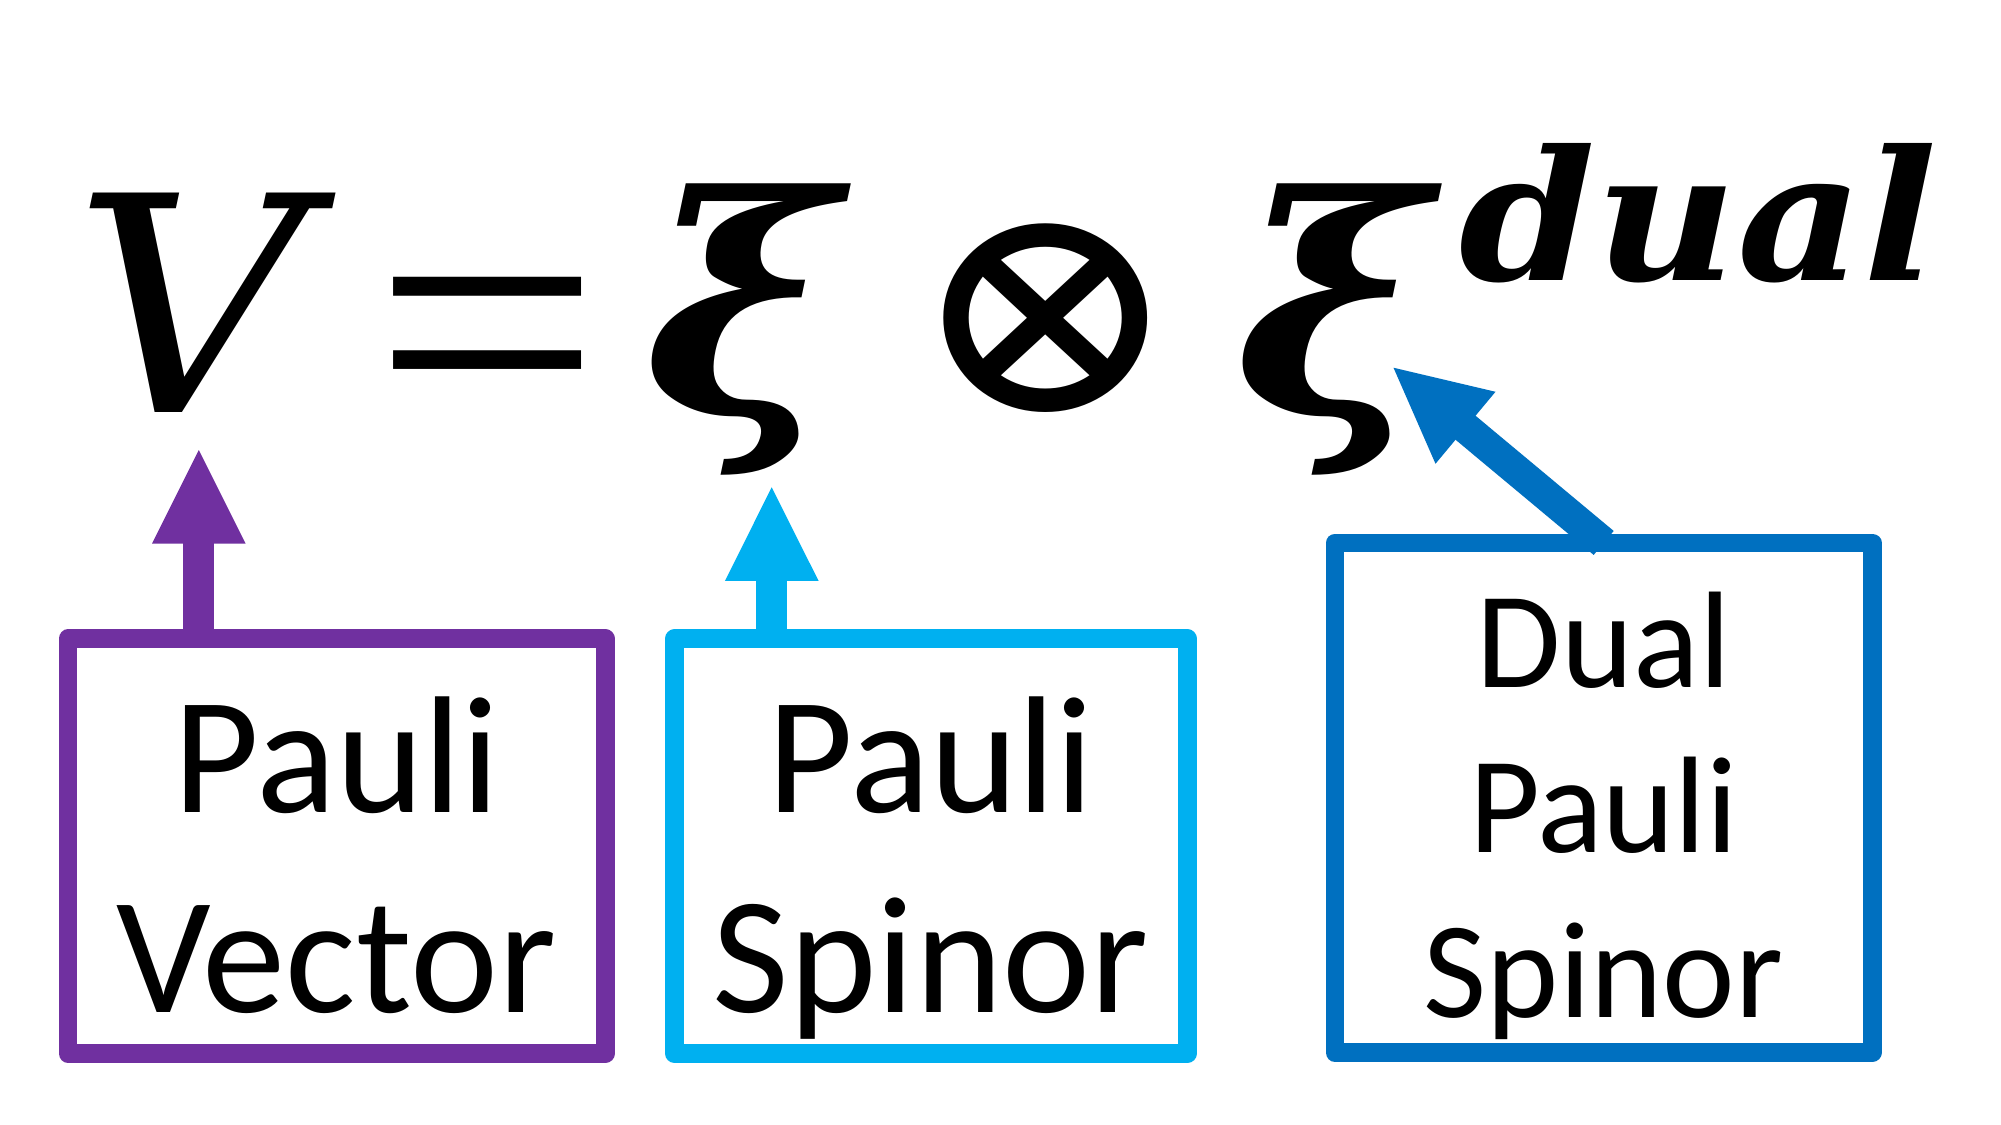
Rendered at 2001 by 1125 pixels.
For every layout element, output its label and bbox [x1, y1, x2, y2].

text_box [68, 449, 606, 1058]
text_box [1334, 367, 1873, 1058]
text_box [674, 487, 1188, 1058]
